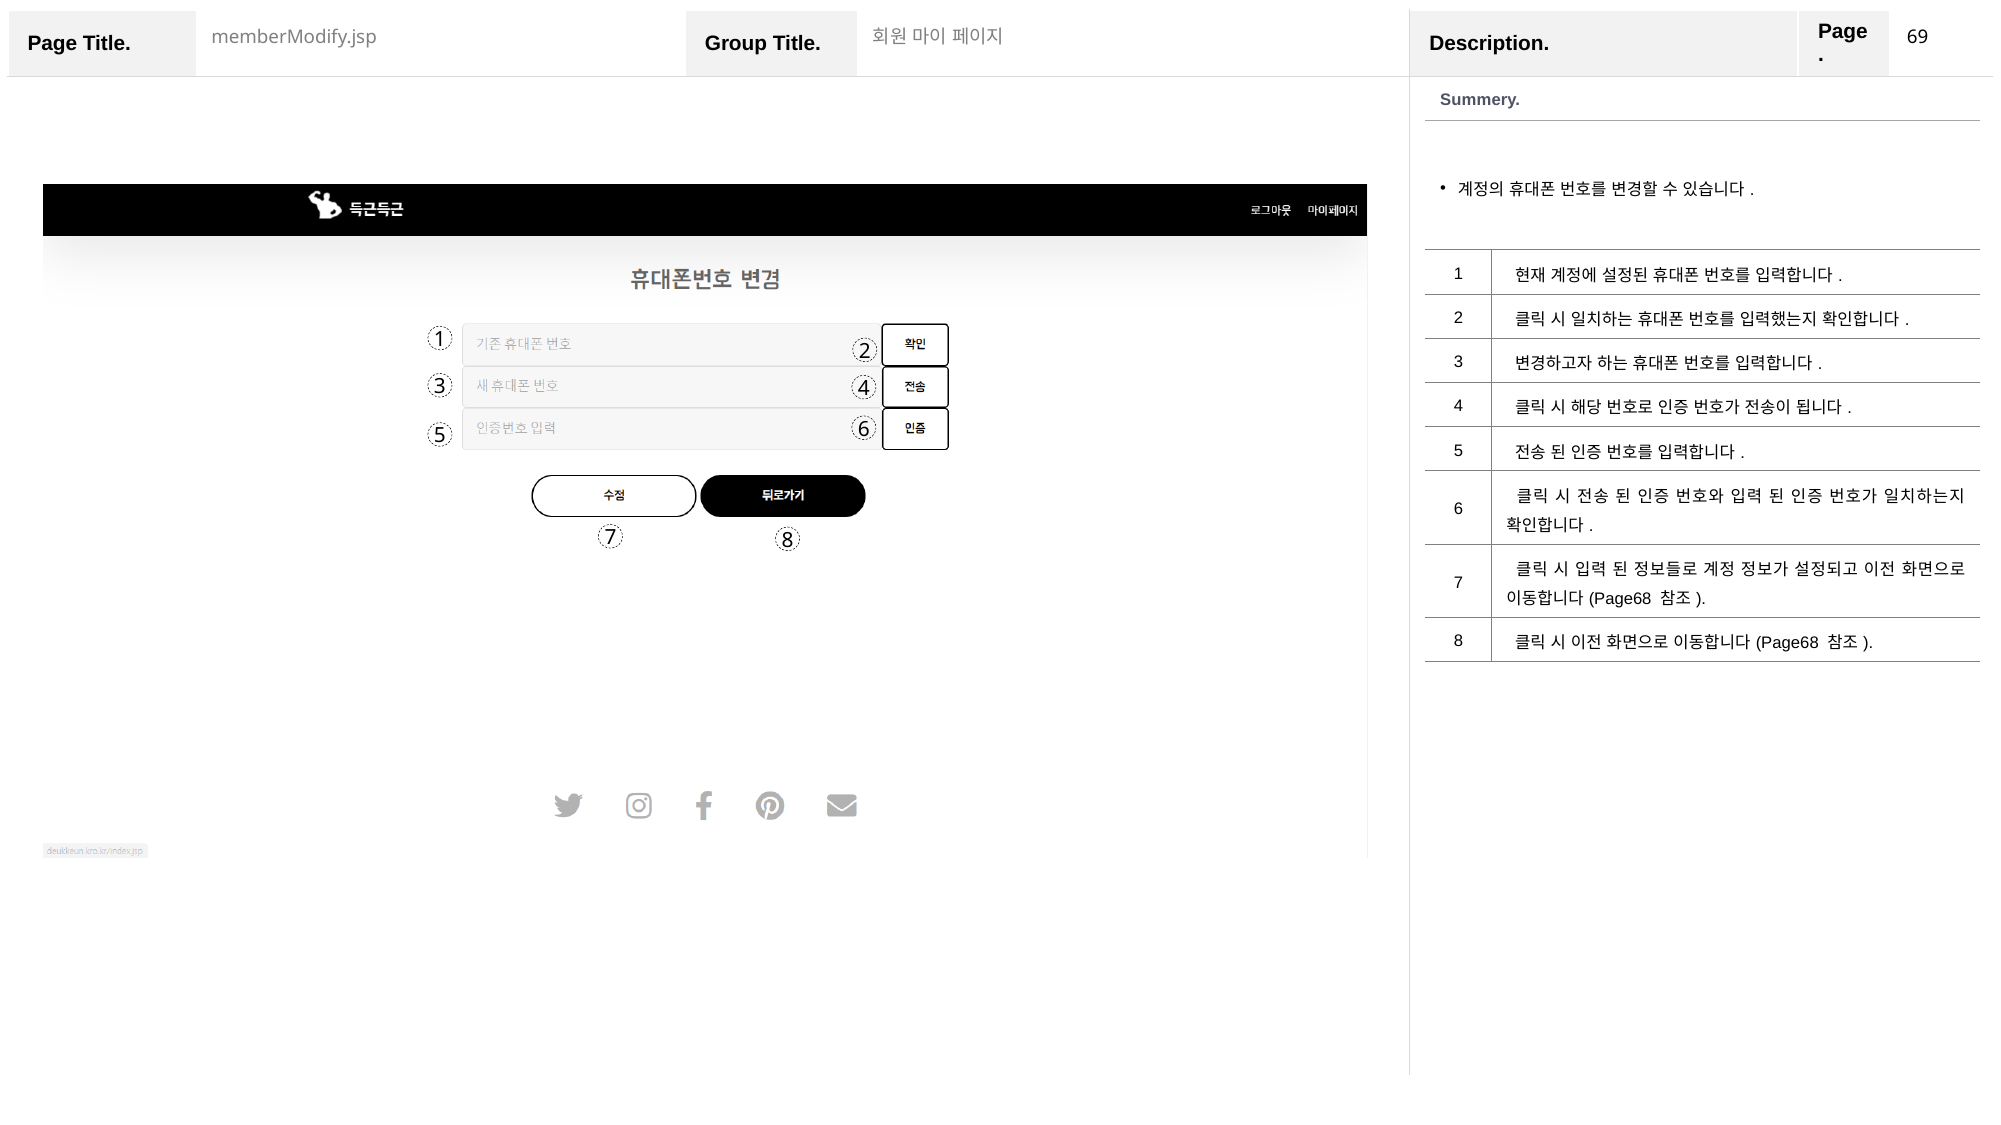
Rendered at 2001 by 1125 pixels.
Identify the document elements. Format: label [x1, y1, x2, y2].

table_header [1425, 78, 1980, 120]
table_cell [1492, 295, 1980, 338]
text_box [1892, 17, 2000, 58]
table_cell [1492, 427, 1980, 470]
table_cell [1425, 295, 1491, 338]
table_cell [1492, 383, 1980, 426]
table_cell [1492, 339, 1980, 382]
table_cell [1492, 618, 1980, 661]
picture [42, 184, 1368, 858]
list [858, 18, 1405, 55]
table_cell [1492, 545, 1980, 617]
list [196, 18, 684, 55]
table_cell [1425, 618, 1491, 661]
table_cell [1425, 383, 1491, 426]
table_cell [1492, 471, 1980, 544]
table_cell [1425, 339, 1491, 382]
table_cell [1425, 250, 1491, 294]
table_cell [1425, 121, 1980, 249]
table_cell [1425, 471, 1491, 544]
table_cell [1425, 427, 1491, 470]
table_cell [1425, 545, 1491, 617]
table_cell [1492, 250, 1980, 294]
